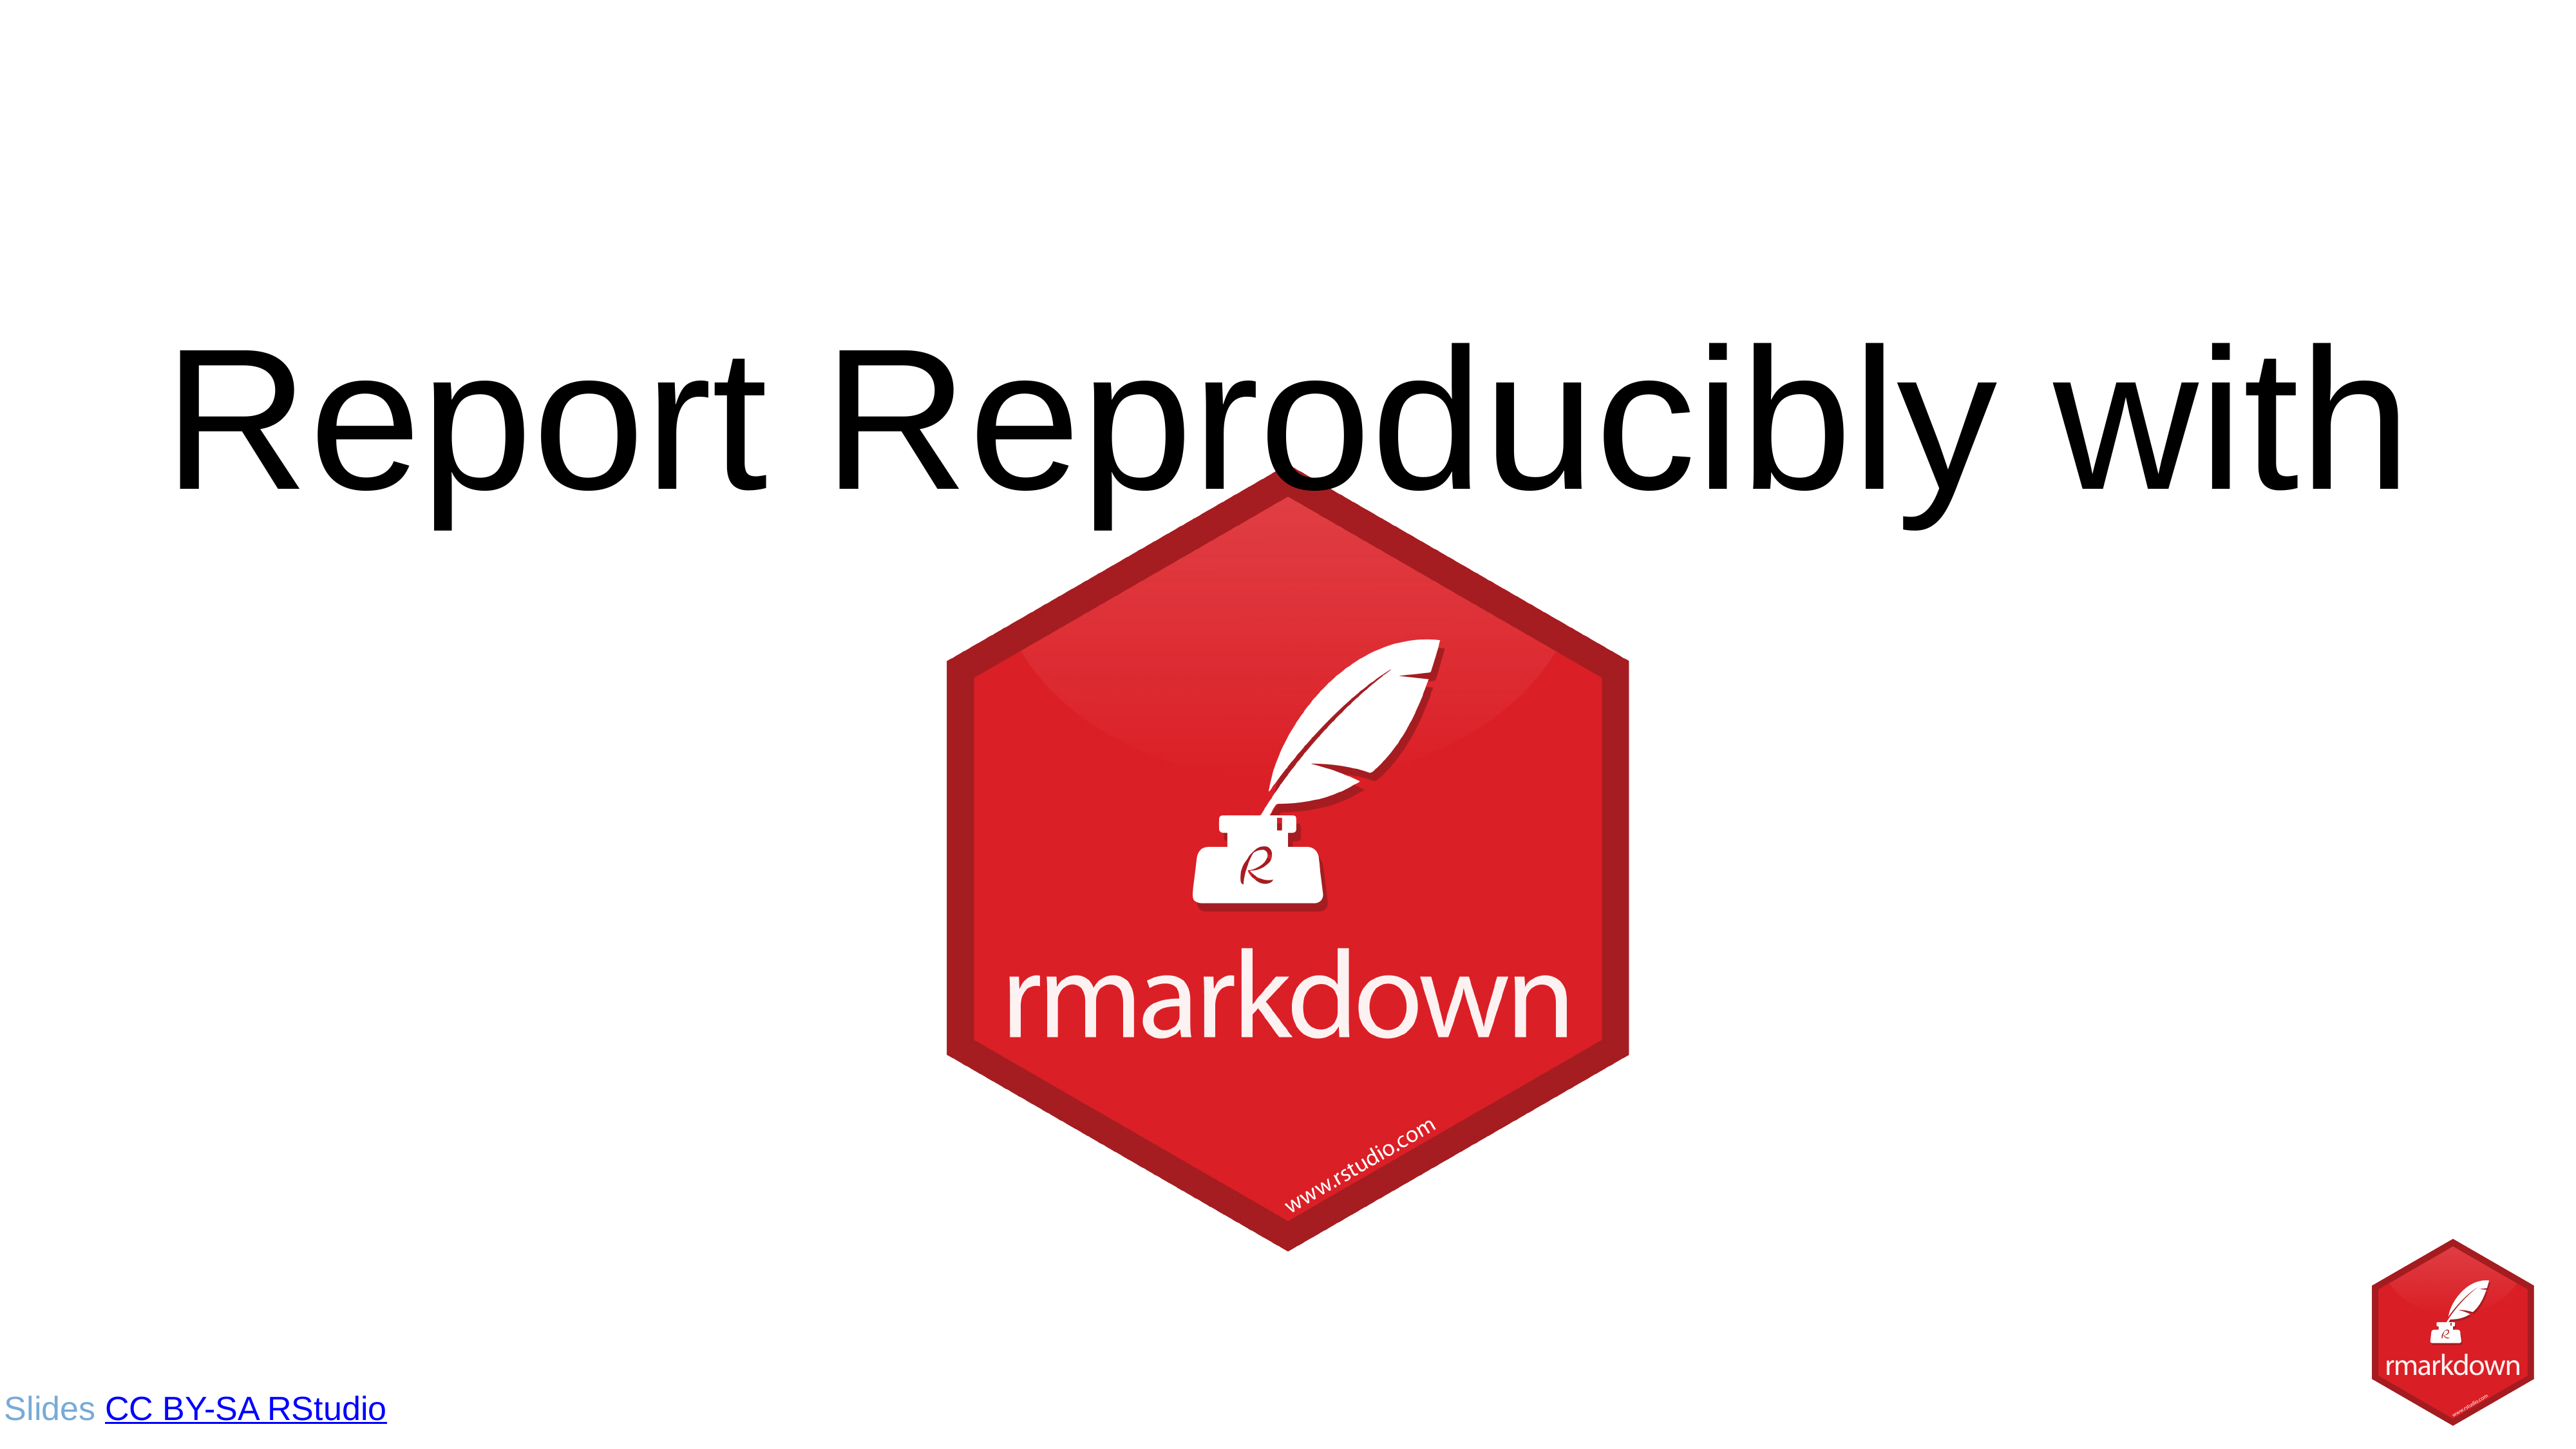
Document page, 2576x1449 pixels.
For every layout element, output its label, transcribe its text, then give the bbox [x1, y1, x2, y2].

picture [2372, 1238, 2534, 1426]
picture [947, 463, 1629, 1254]
text_box Report Reproducibly with [82, 327, 2494, 535]
